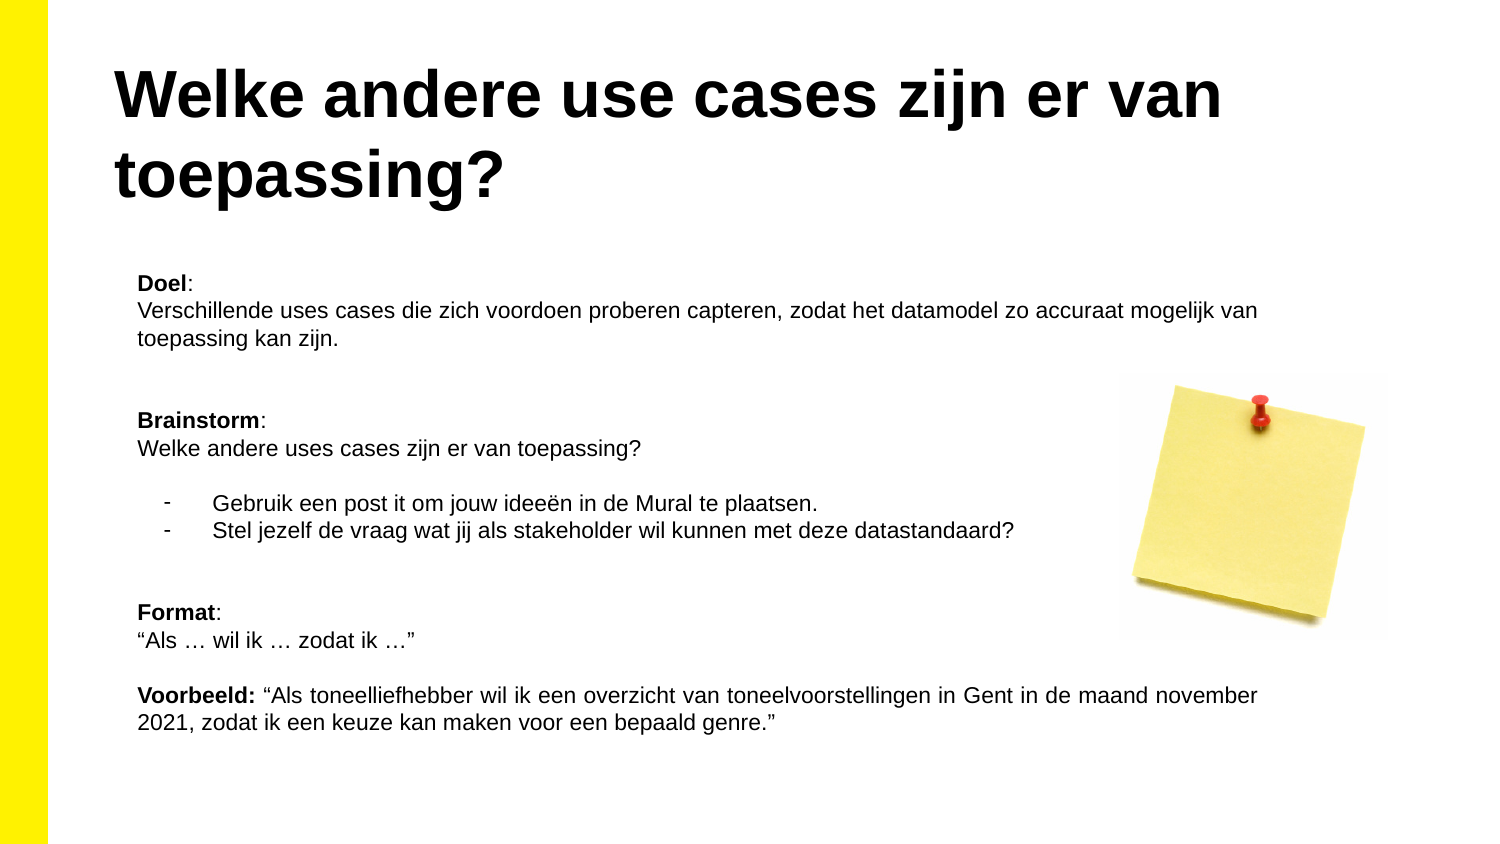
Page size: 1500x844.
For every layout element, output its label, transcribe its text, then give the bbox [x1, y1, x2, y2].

picture [1119, 373, 1389, 640]
text_box Welke andere use cases zijn er van toepassing? [103, 44, 1449, 203]
text_box Doel: Verschillende uses cases die zich voordoen proberen capteren, zodat het datamodel zo accuraat mogelijk van toepassing kan zijn. Brainstorm: Welke andere uses cases zijn er van toepassing? Gebruik een post it om jouw ideeën in de Mural te plaatsen. Stel jezelf de vraag wat jij als stakeholder wil kunnen met deze datastandaard? Format: “Als … wil ik … zodat ik …” Voorbeeld: “Als toneelliefhebber wil ik een overzicht van toneelvoorstellingen in Gent in de maand november 2021, zodat ik een keuze kan maken voor een bepaald genre.” [126, 262, 1270, 751]
